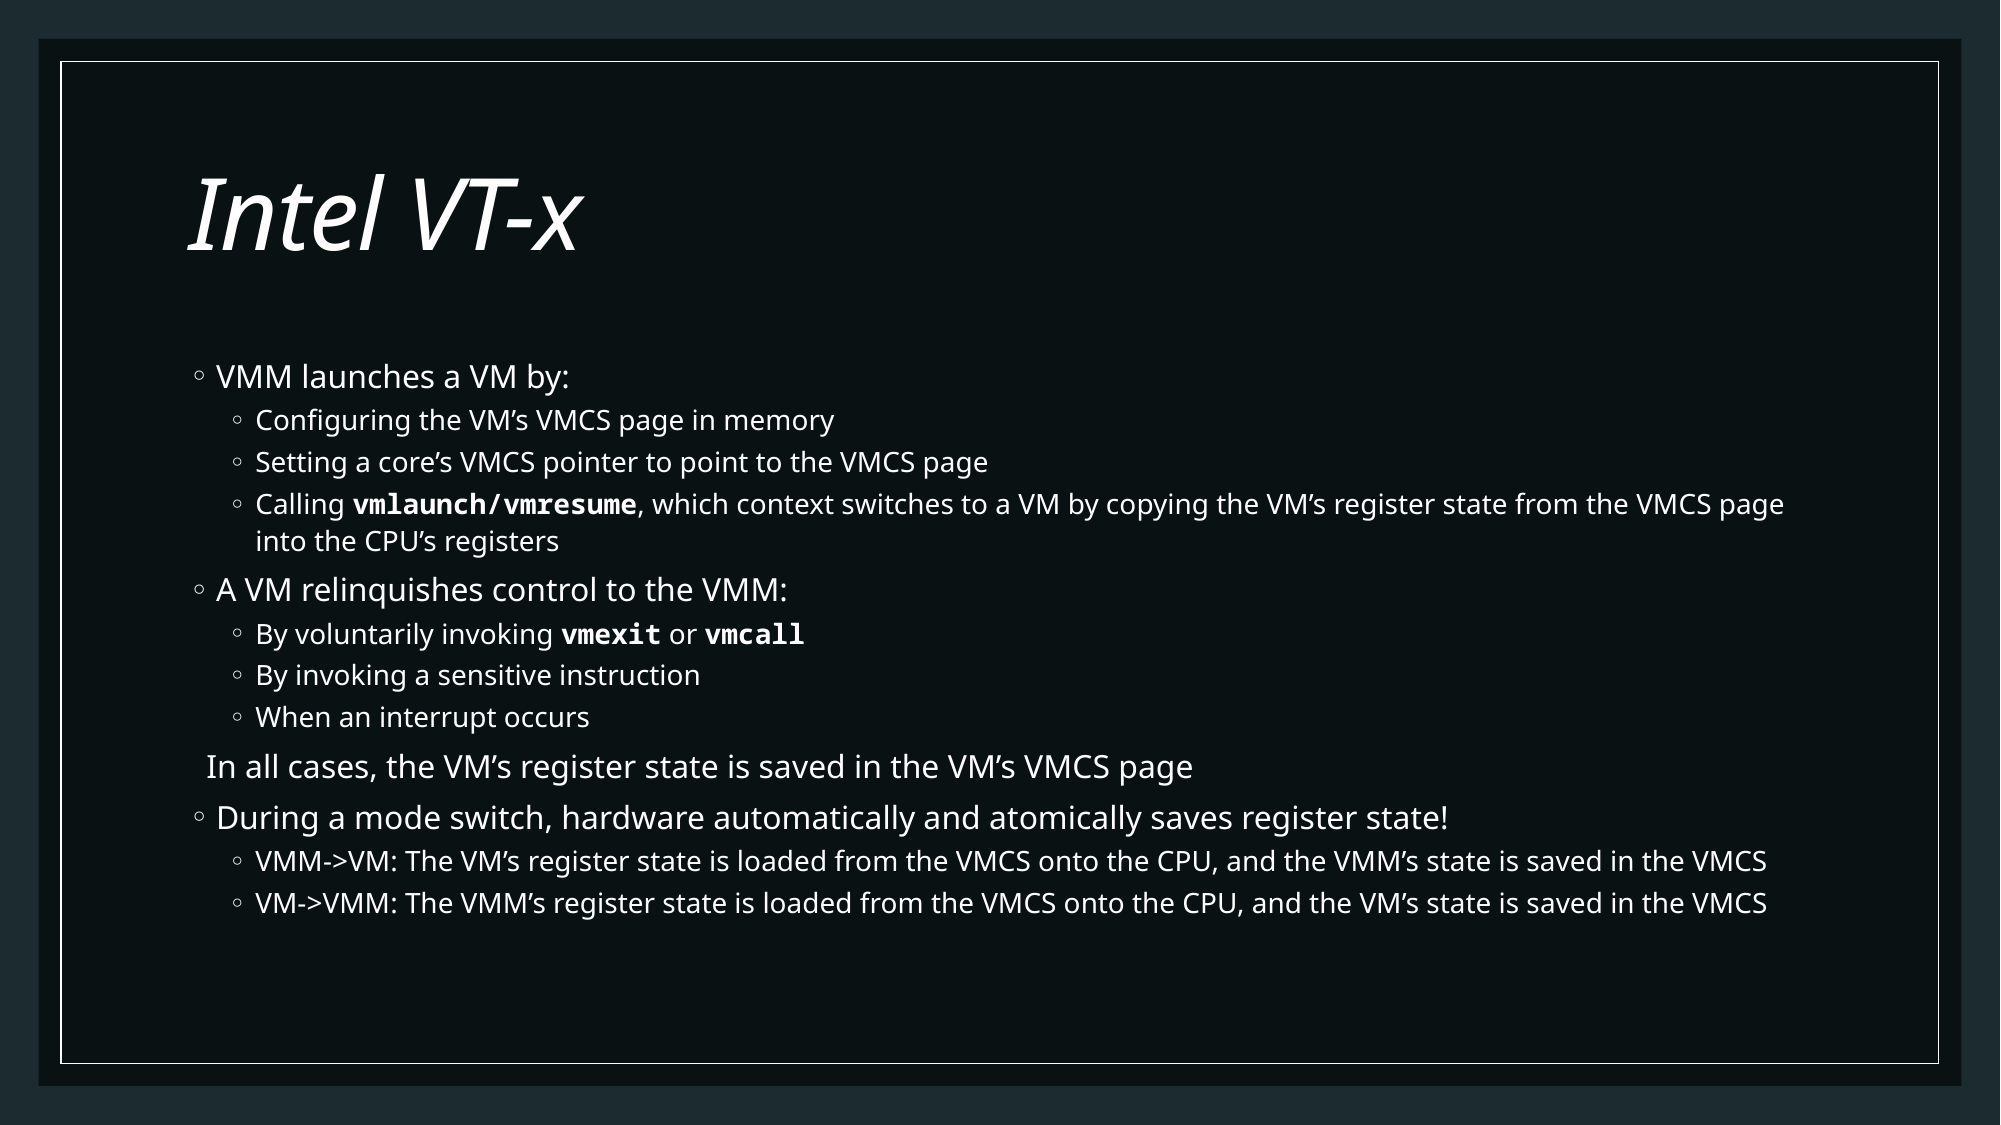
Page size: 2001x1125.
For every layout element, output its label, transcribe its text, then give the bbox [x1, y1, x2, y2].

title Intel VT-x [174, 105, 1825, 331]
list VMM launches a VM by: Configuring the VM’s VMCS page in memory Setting a core’s VMCS pointer to point to the VMCS page Calling vmlaunch/vmresume, which context switches to a VM by copying the VM’s register state from the VMCS page into the CPU’s registers A VM relinquishes control to the VMM: By voluntarily invoking vmexit or vmcall By invoking a sensitive instruction When an interrupt occurs In all cases, the VM’s register state is saved in the VM’s VMCS page During a mode switch, hardware automatically and atomically saves register state! VMM->VM: The VM’s register state is loaded from the VMCS onto the CPU, and the VMM’s state is saved in the VMCS VM->VMM: The VMM’s register state is loaded from the VMCS onto the CPU, and the VM’s state is saved in the VMCS [174, 345, 1825, 977]
